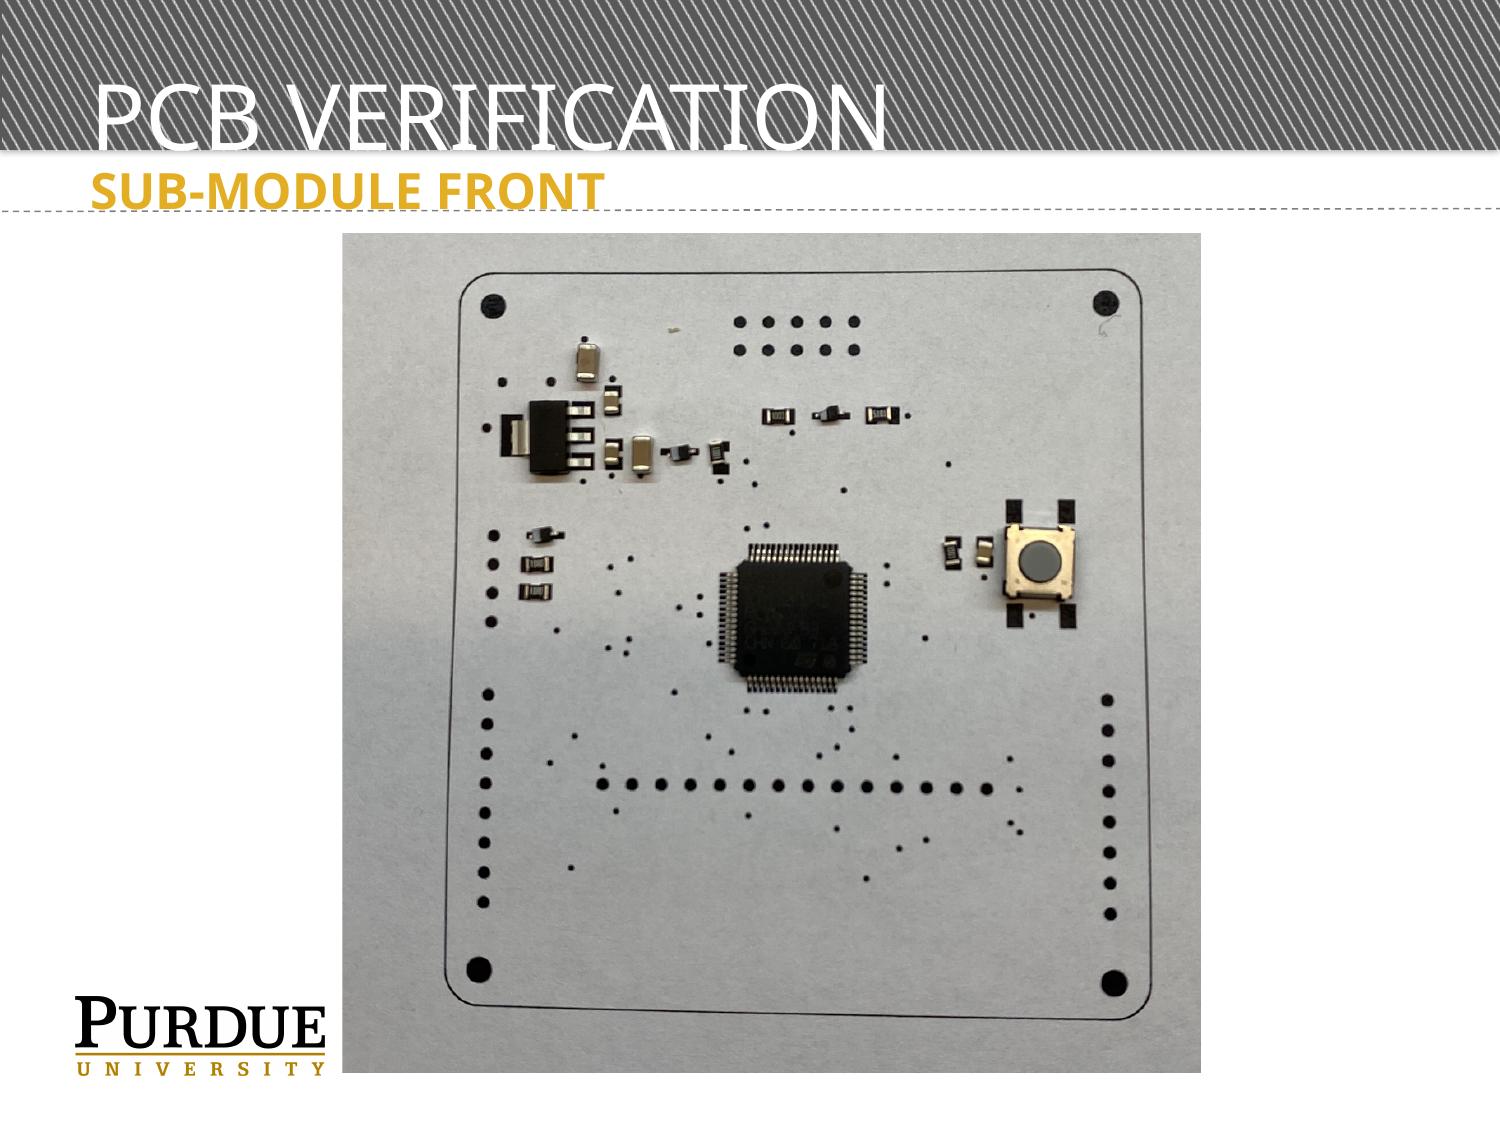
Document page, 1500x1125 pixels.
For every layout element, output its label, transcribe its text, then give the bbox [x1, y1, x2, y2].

picture [75, 996, 325, 1076]
picture [342, 223, 1201, 1083]
title PCB Verification [75, 51, 1427, 175]
list sub-module Front [75, 151, 1425, 225]
